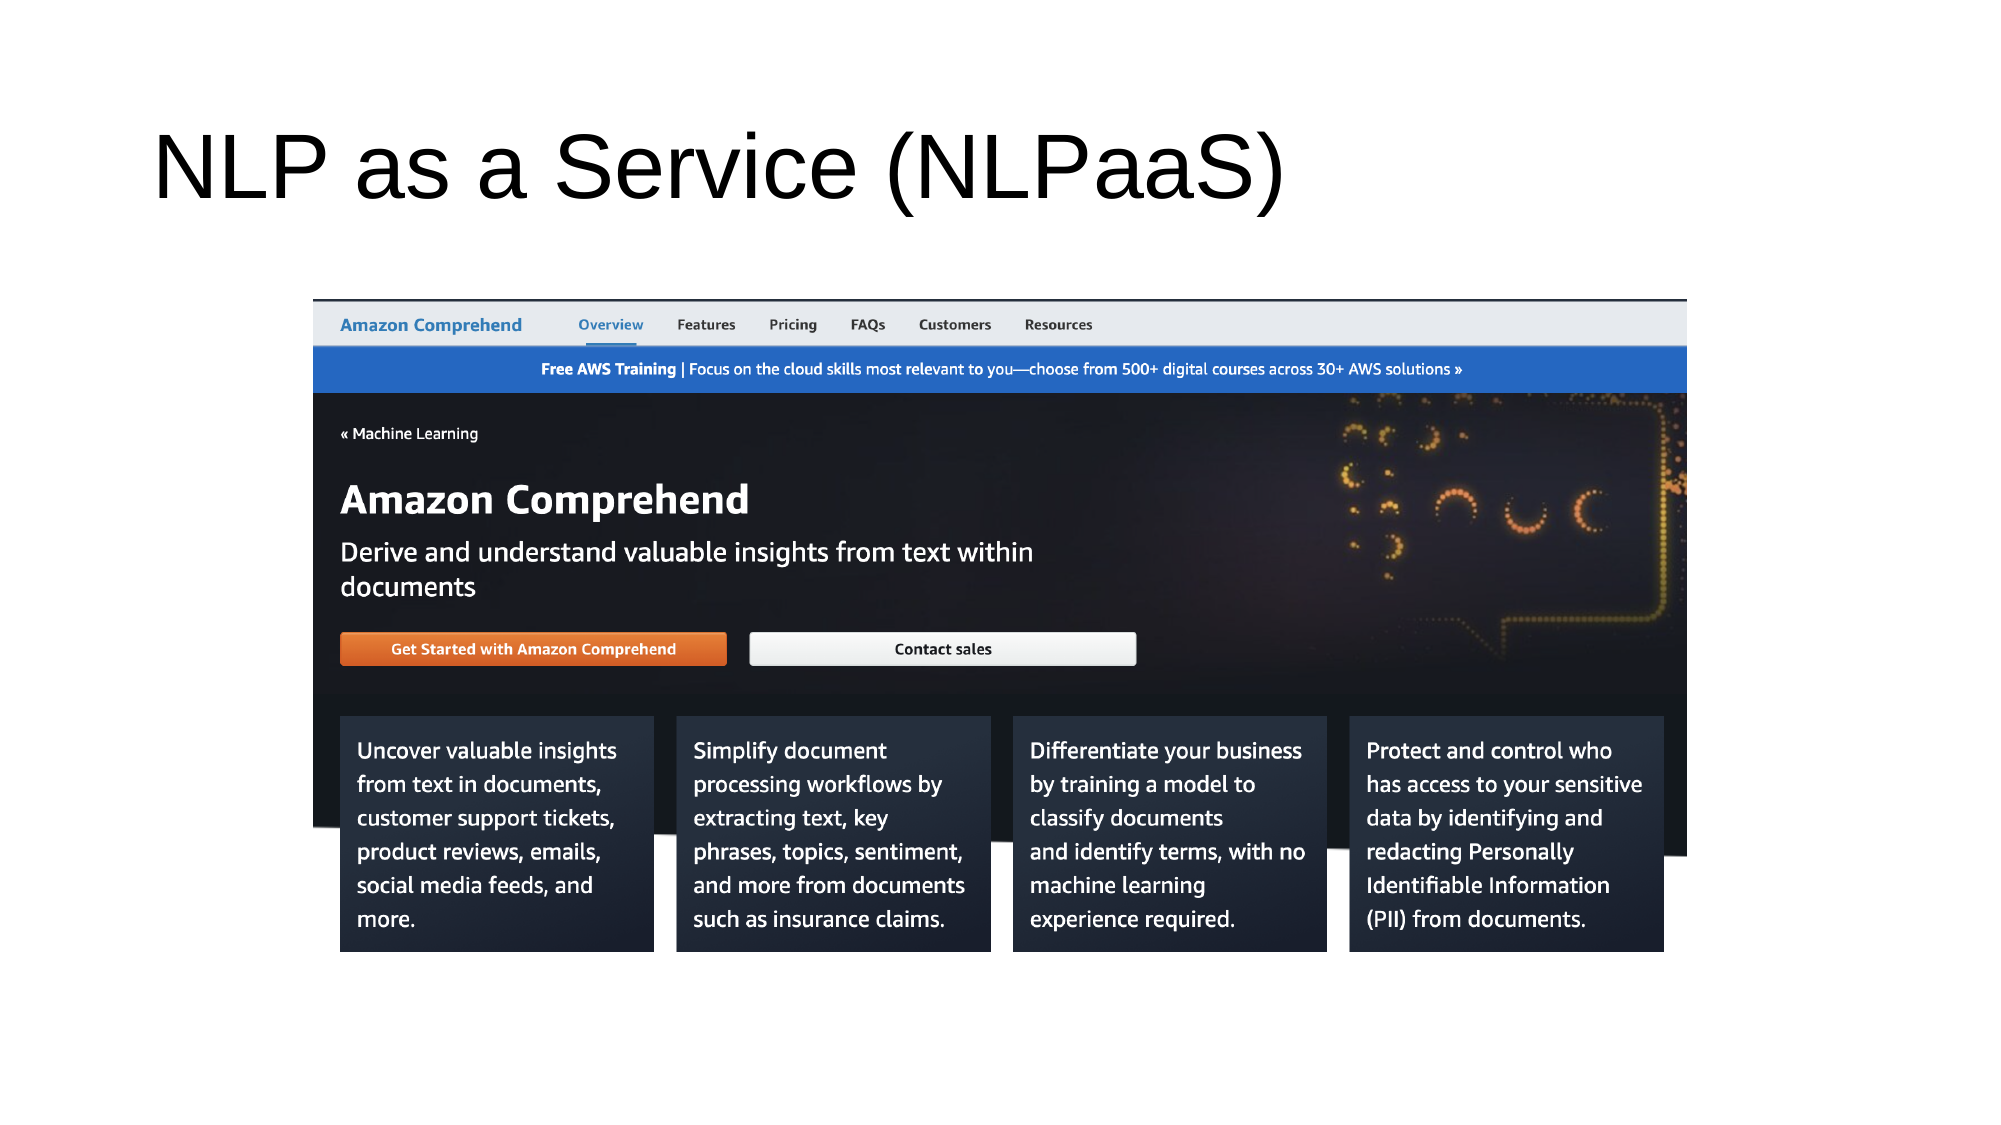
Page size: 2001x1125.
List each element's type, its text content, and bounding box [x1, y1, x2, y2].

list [313, 299, 1687, 1014]
title NLP as a Service (NLPaaS) [137, 59, 1863, 278]
